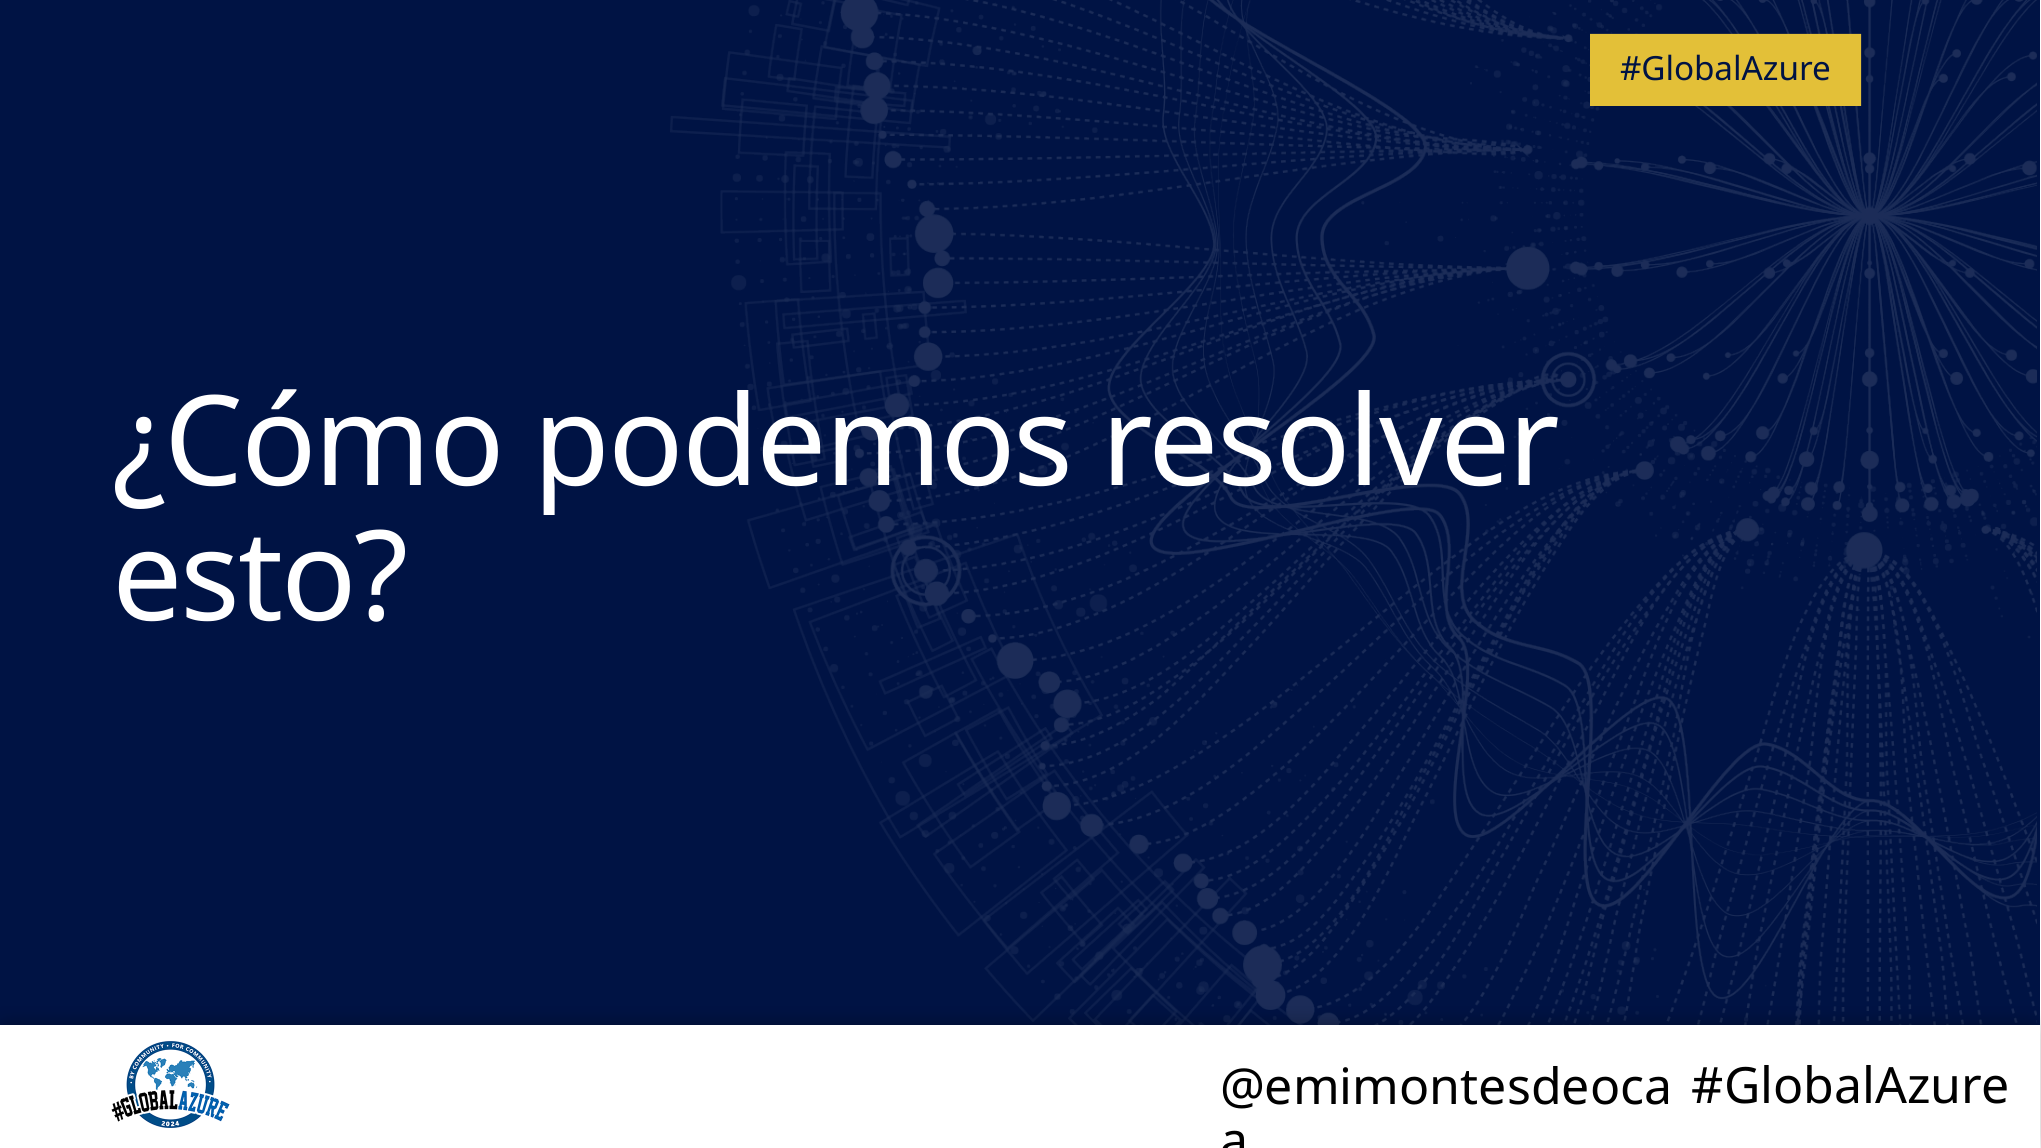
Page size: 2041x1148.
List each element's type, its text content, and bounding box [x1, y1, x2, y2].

title ¿Cómo podemos resolver esto? [88, 346, 1624, 649]
text_box @emimontesdeocaa [1220, 1061, 1697, 1148]
picture [107, 1036, 233, 1133]
